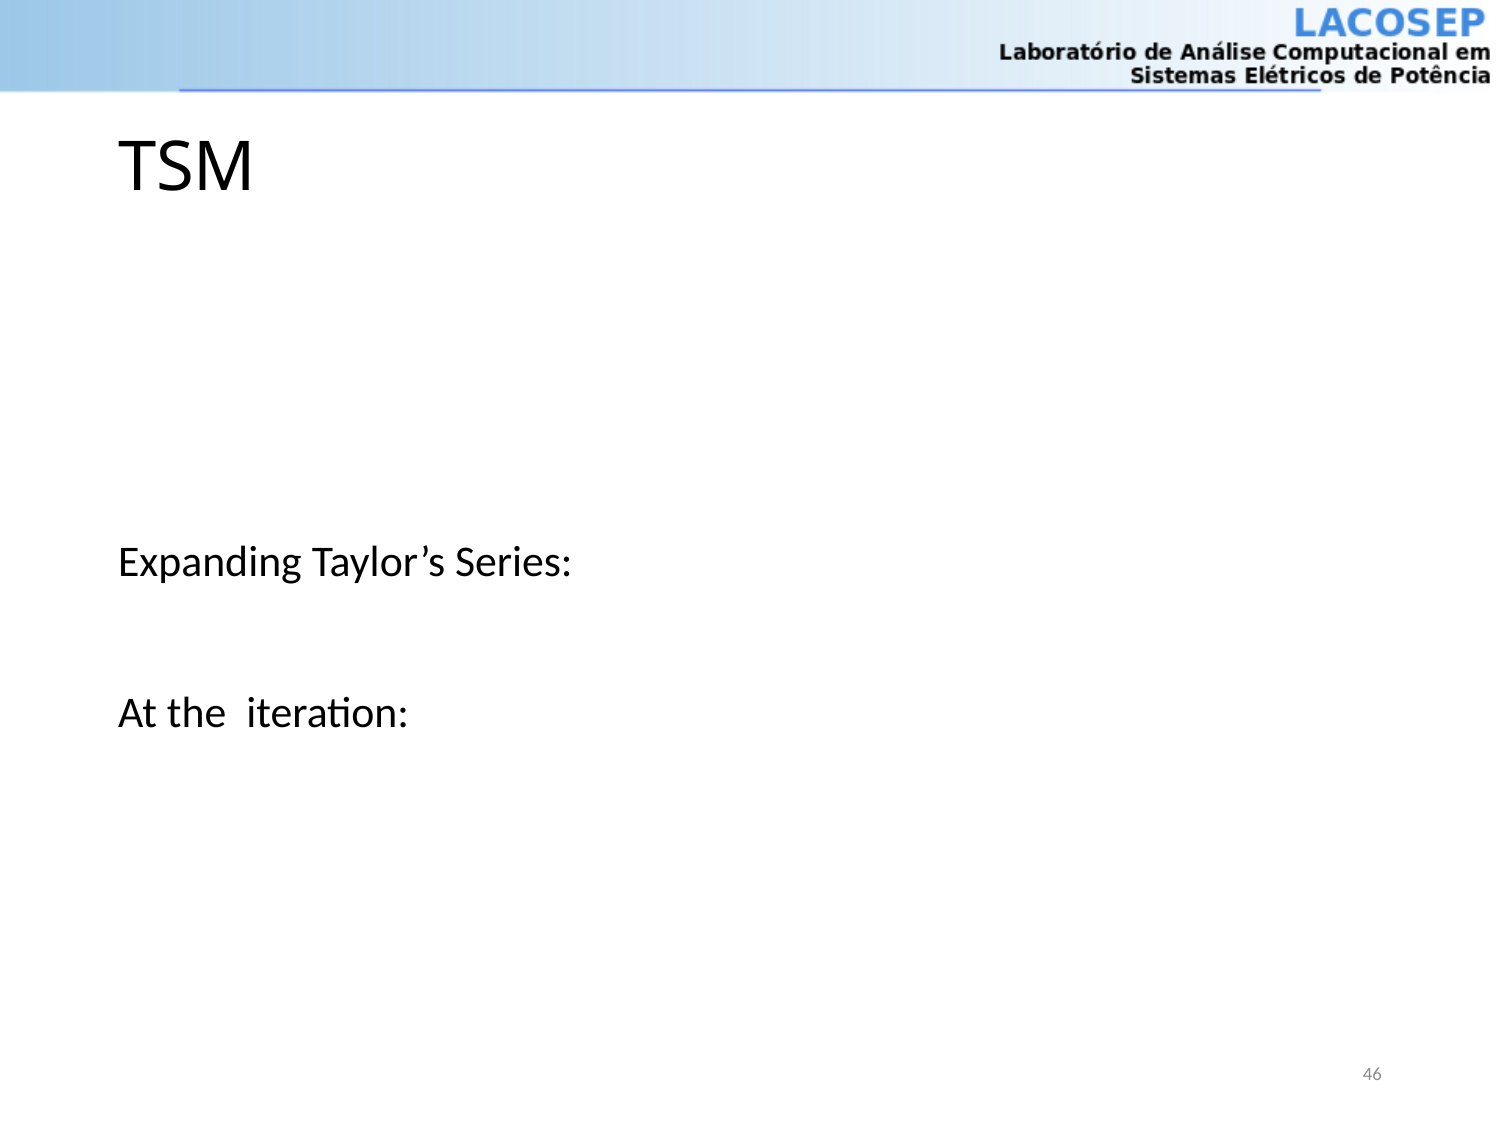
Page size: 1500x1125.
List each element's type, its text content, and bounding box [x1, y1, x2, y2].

picture [0, 0, 1500, 1125]
title TSM [103, 59, 1397, 278]
slide_number 46 [1059, 1042, 1397, 1103]
